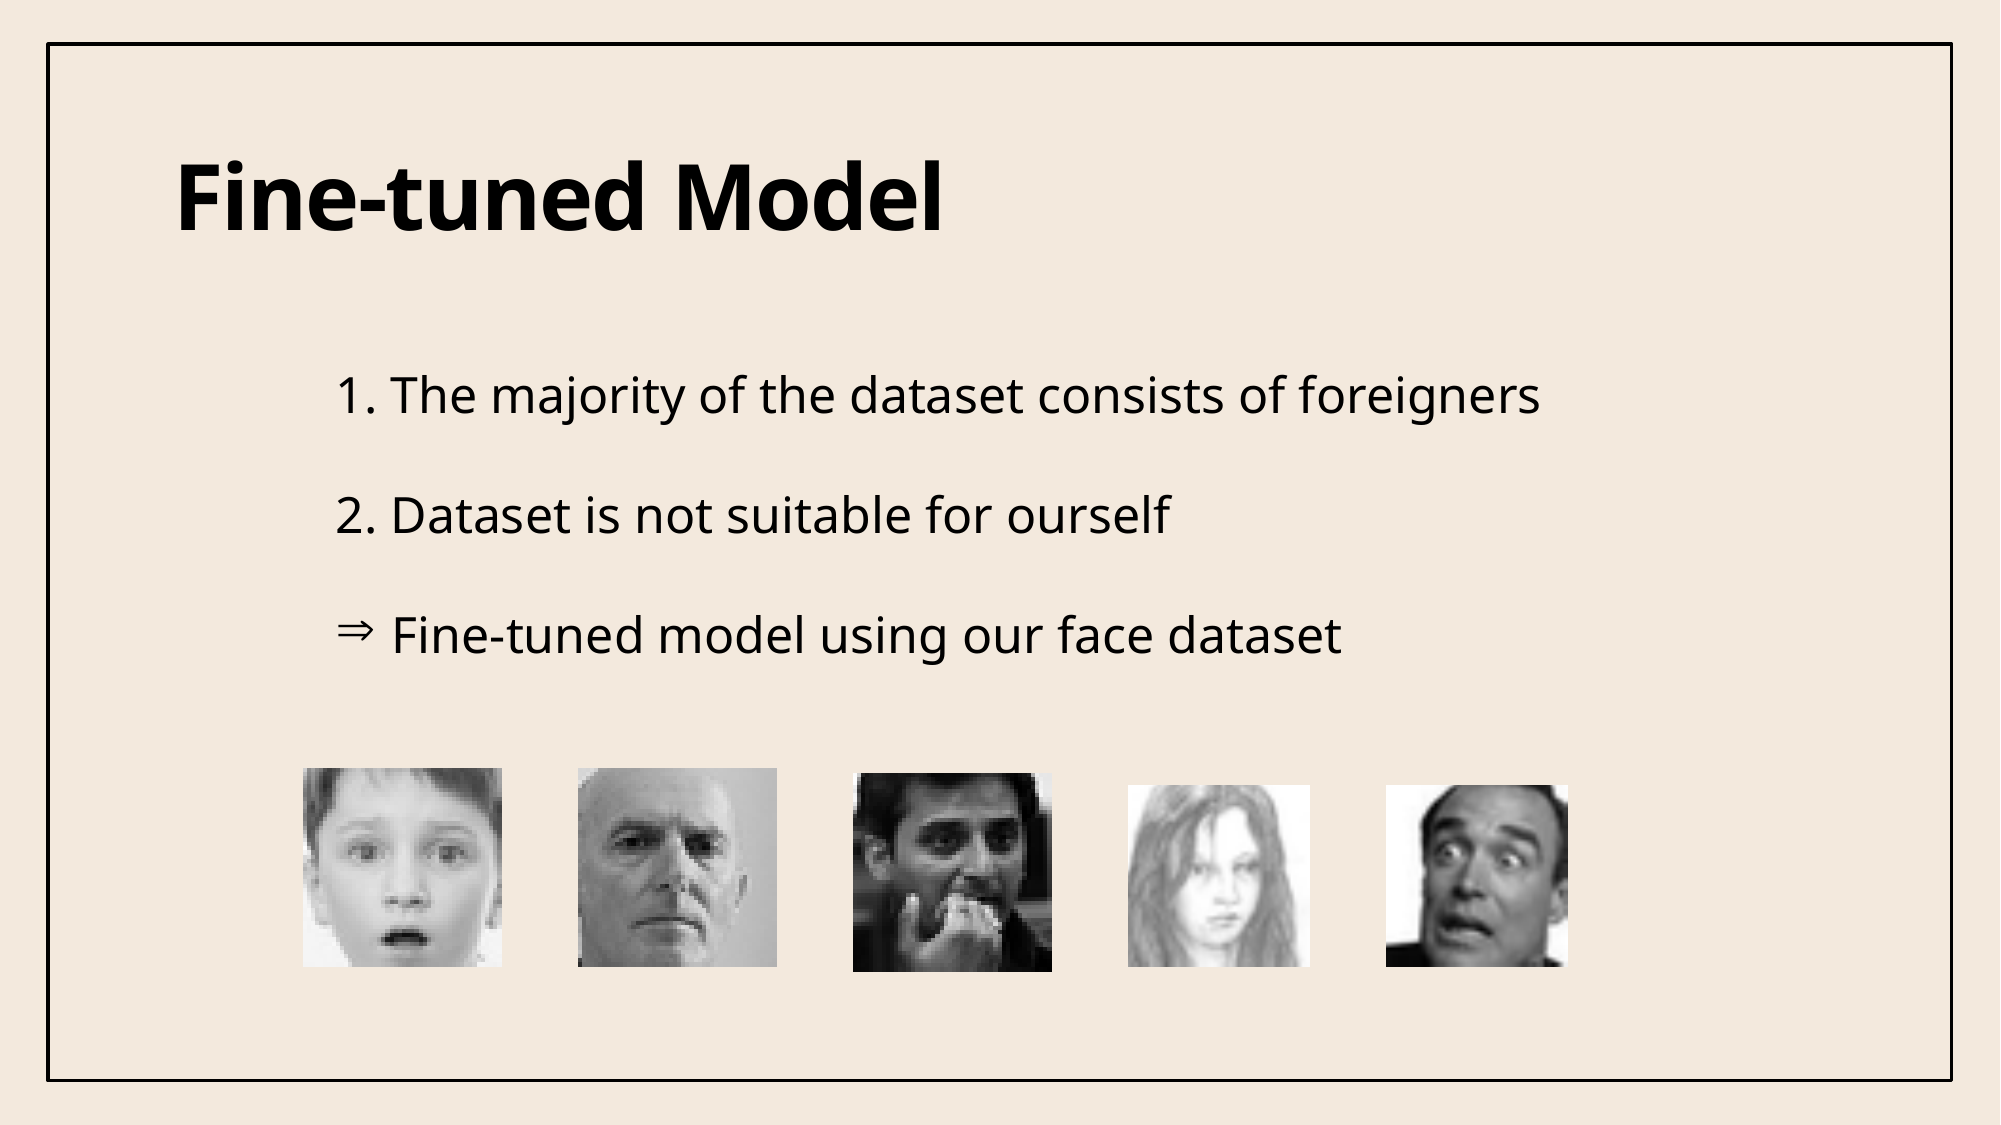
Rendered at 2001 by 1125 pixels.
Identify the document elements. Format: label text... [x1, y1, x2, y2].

picture [1386, 784, 1569, 967]
picture [578, 767, 778, 967]
picture [853, 772, 1053, 972]
picture [303, 767, 503, 967]
text_box 1. The majority of the dataset consists of foreigners 2. Dataset is not suitable for ourself Fine-tuned model using our face dataset [245, 295, 1682, 791]
picture [1128, 784, 1311, 967]
title Fine-tuned Model [173, 121, 964, 251]
